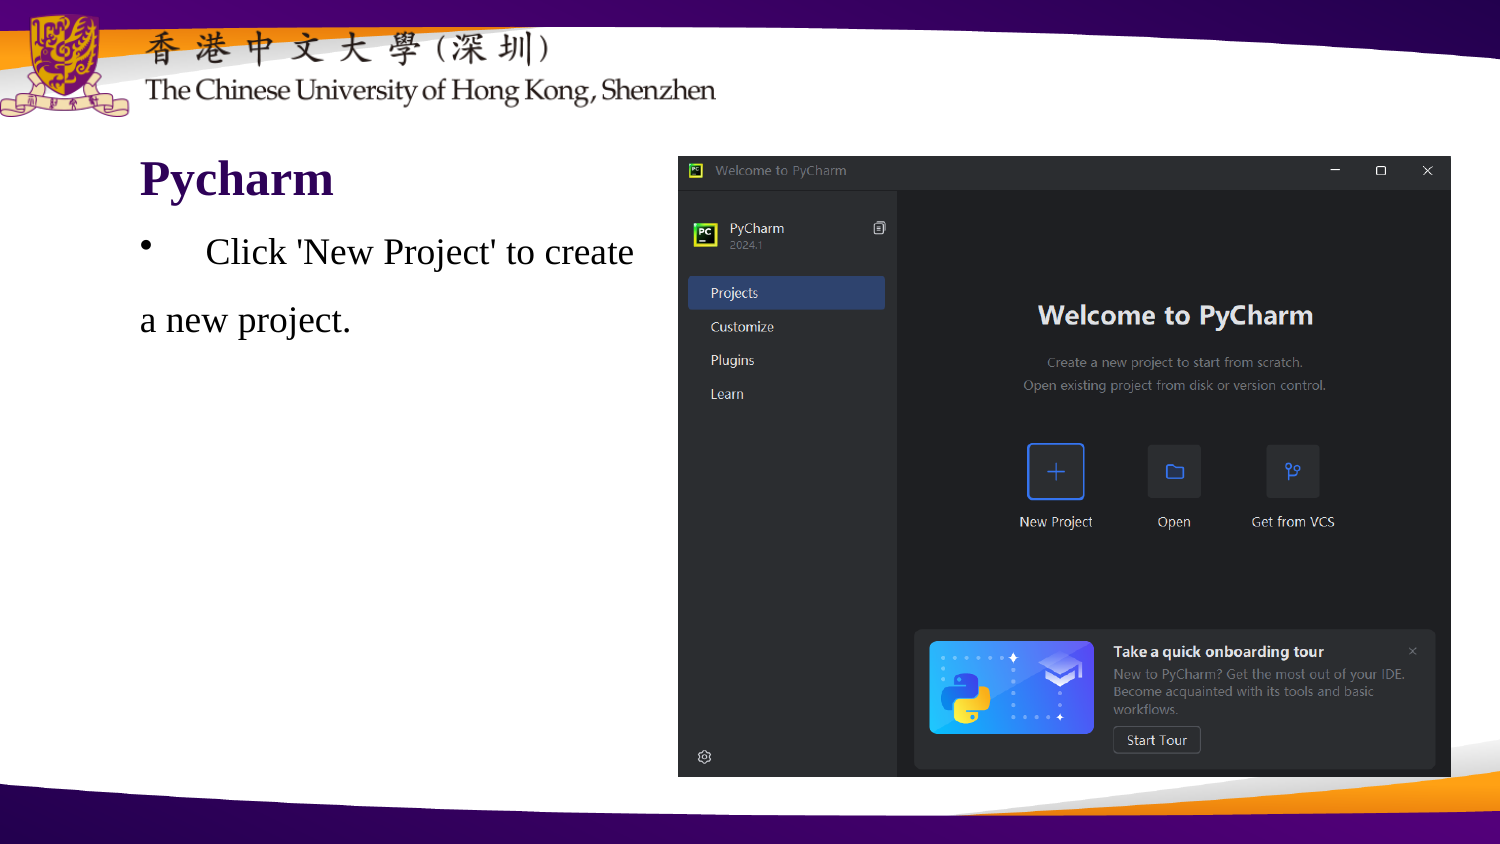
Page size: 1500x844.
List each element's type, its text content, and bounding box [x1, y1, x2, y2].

picture [0, 0, 1500, 844]
text_box Click 'New Project' to create a new project. [125, 197, 678, 731]
text_box Pycharm [124, 129, 1460, 221]
